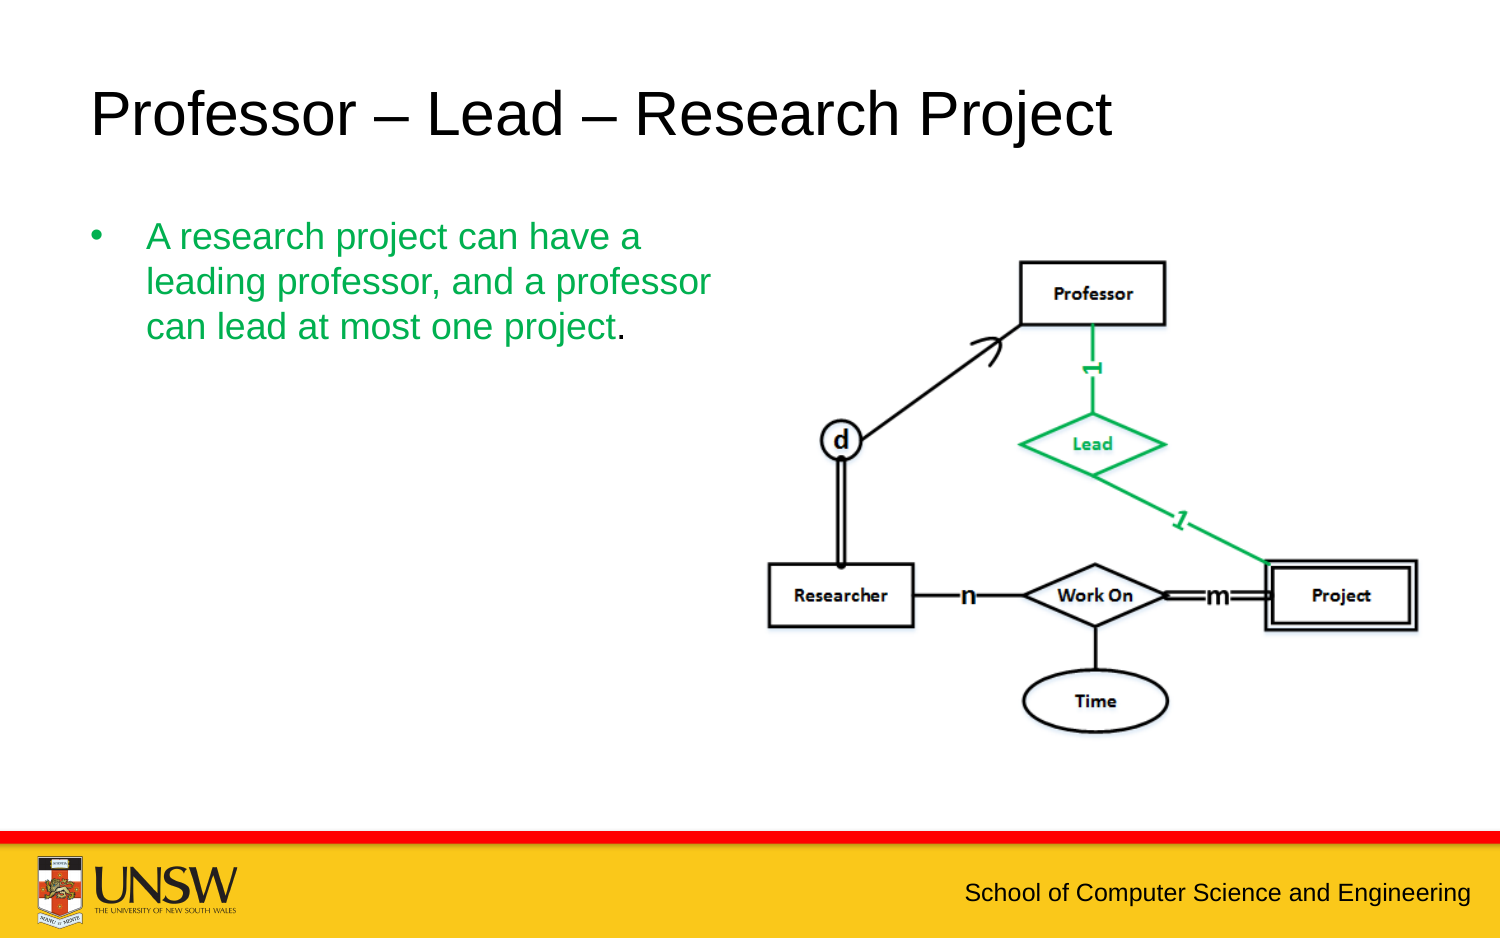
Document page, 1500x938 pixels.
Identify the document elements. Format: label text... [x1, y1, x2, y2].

list A research project can have a leading professor, and a professor can lead at most one project. [75, 204, 738, 794]
title Professor – Lead – Research Project [75, 65, 1425, 174]
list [762, 258, 1426, 744]
